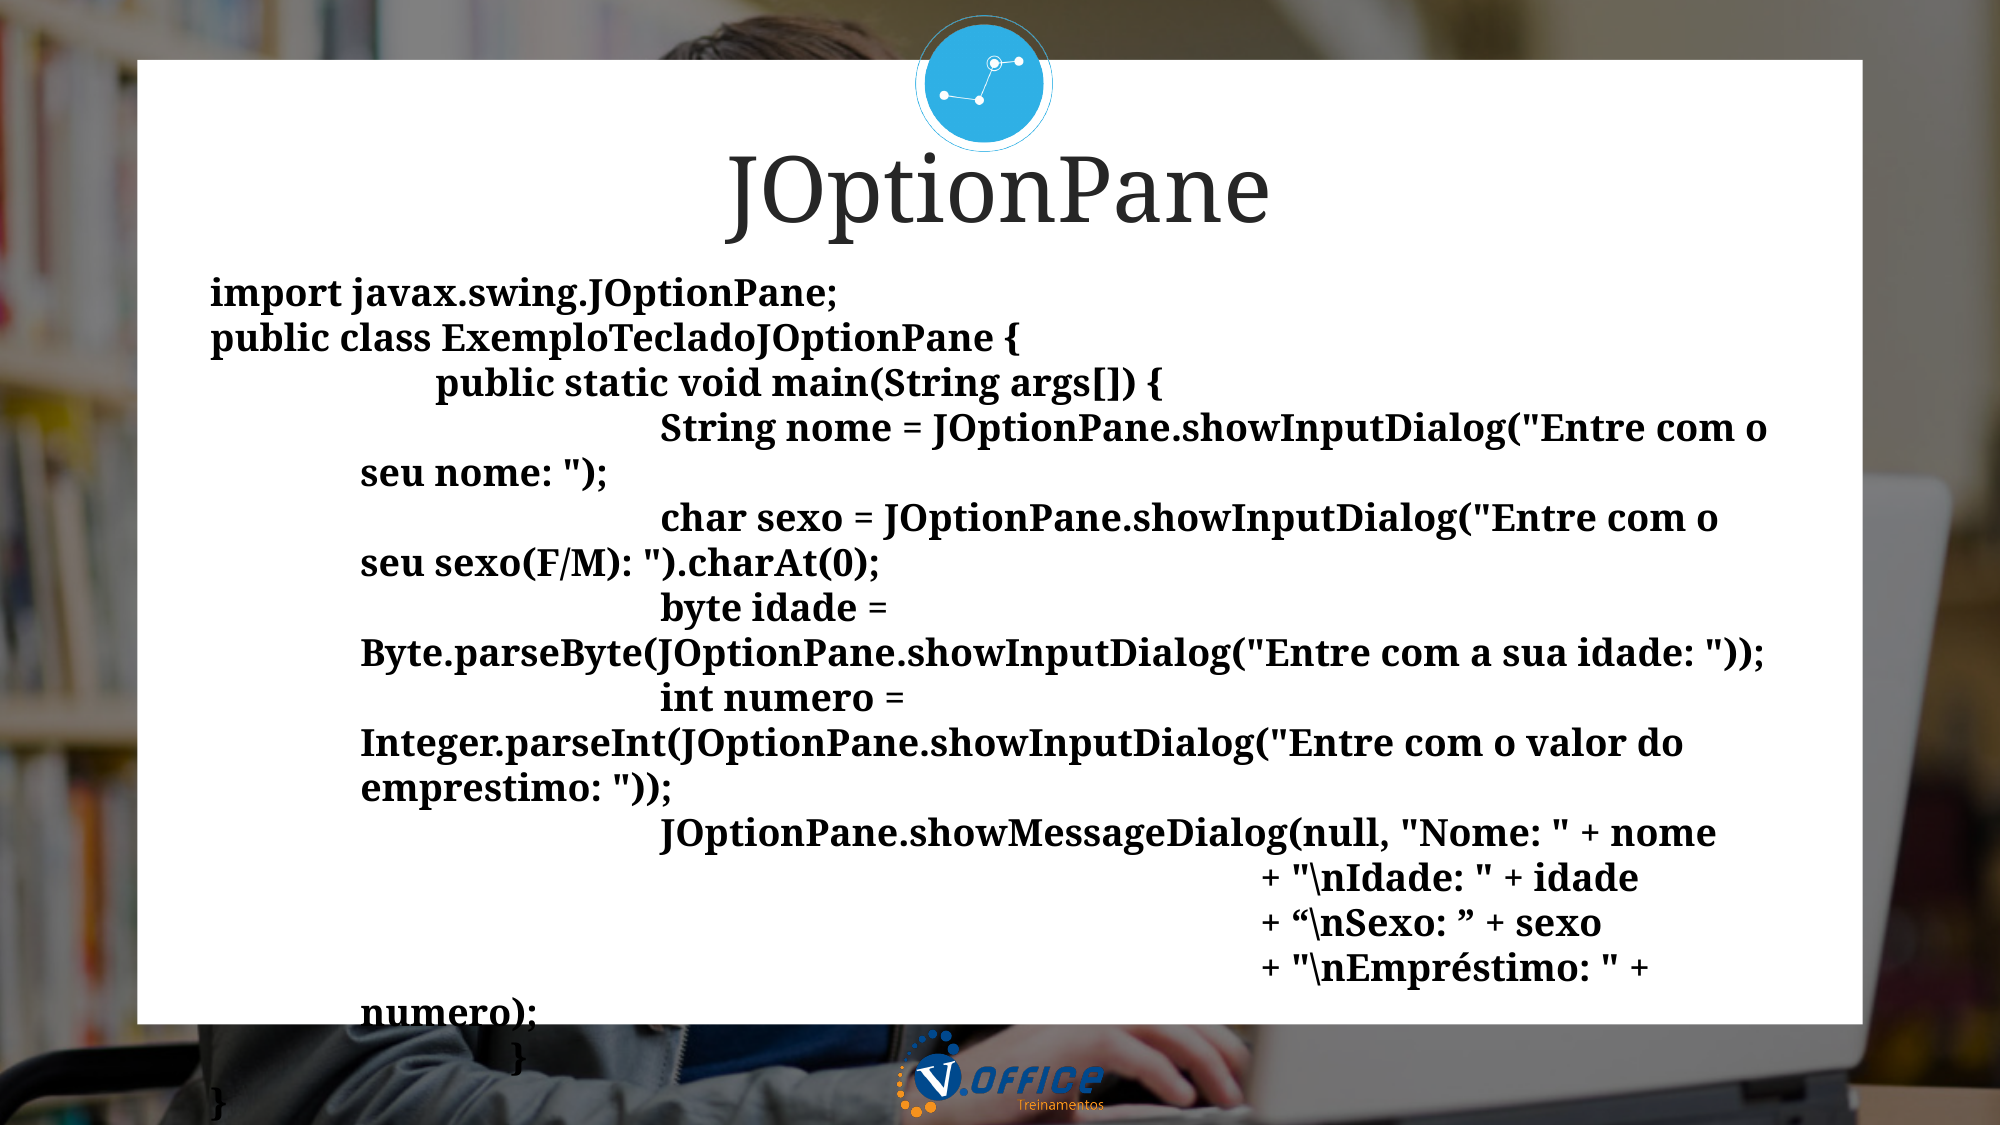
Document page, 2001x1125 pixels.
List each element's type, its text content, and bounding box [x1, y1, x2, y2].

text_box JOptionPane [212, 79, 1788, 261]
picture [0, 0, 2000, 1125]
text_box import javax.swing.JOptionPane; public class ExemploTecladoJOptionPane { public static void main(String args[]) { String nome = JOptionPane.showInputDialog("Entre com o seu nome: "); char sexo = JOptionPane.showInputDialog("Entre com o seu sexo(F/M): ").charAt(0); byte idade = Byte.parseByte(JOptionPane.showInputDialog("Entre com a sua idade: ")); int numero = Integer.parseInt(JOptionPane.showInputDialog("Entre com o valor do emprestimo: ")); JOptionPane.showMessageDialog(null, "Nome: " + nome + "\nIdade: " + idade + “\nSexo: ” + sexo + "\nEmpréstimo: " + numero); } } [195, 261, 1807, 867]
